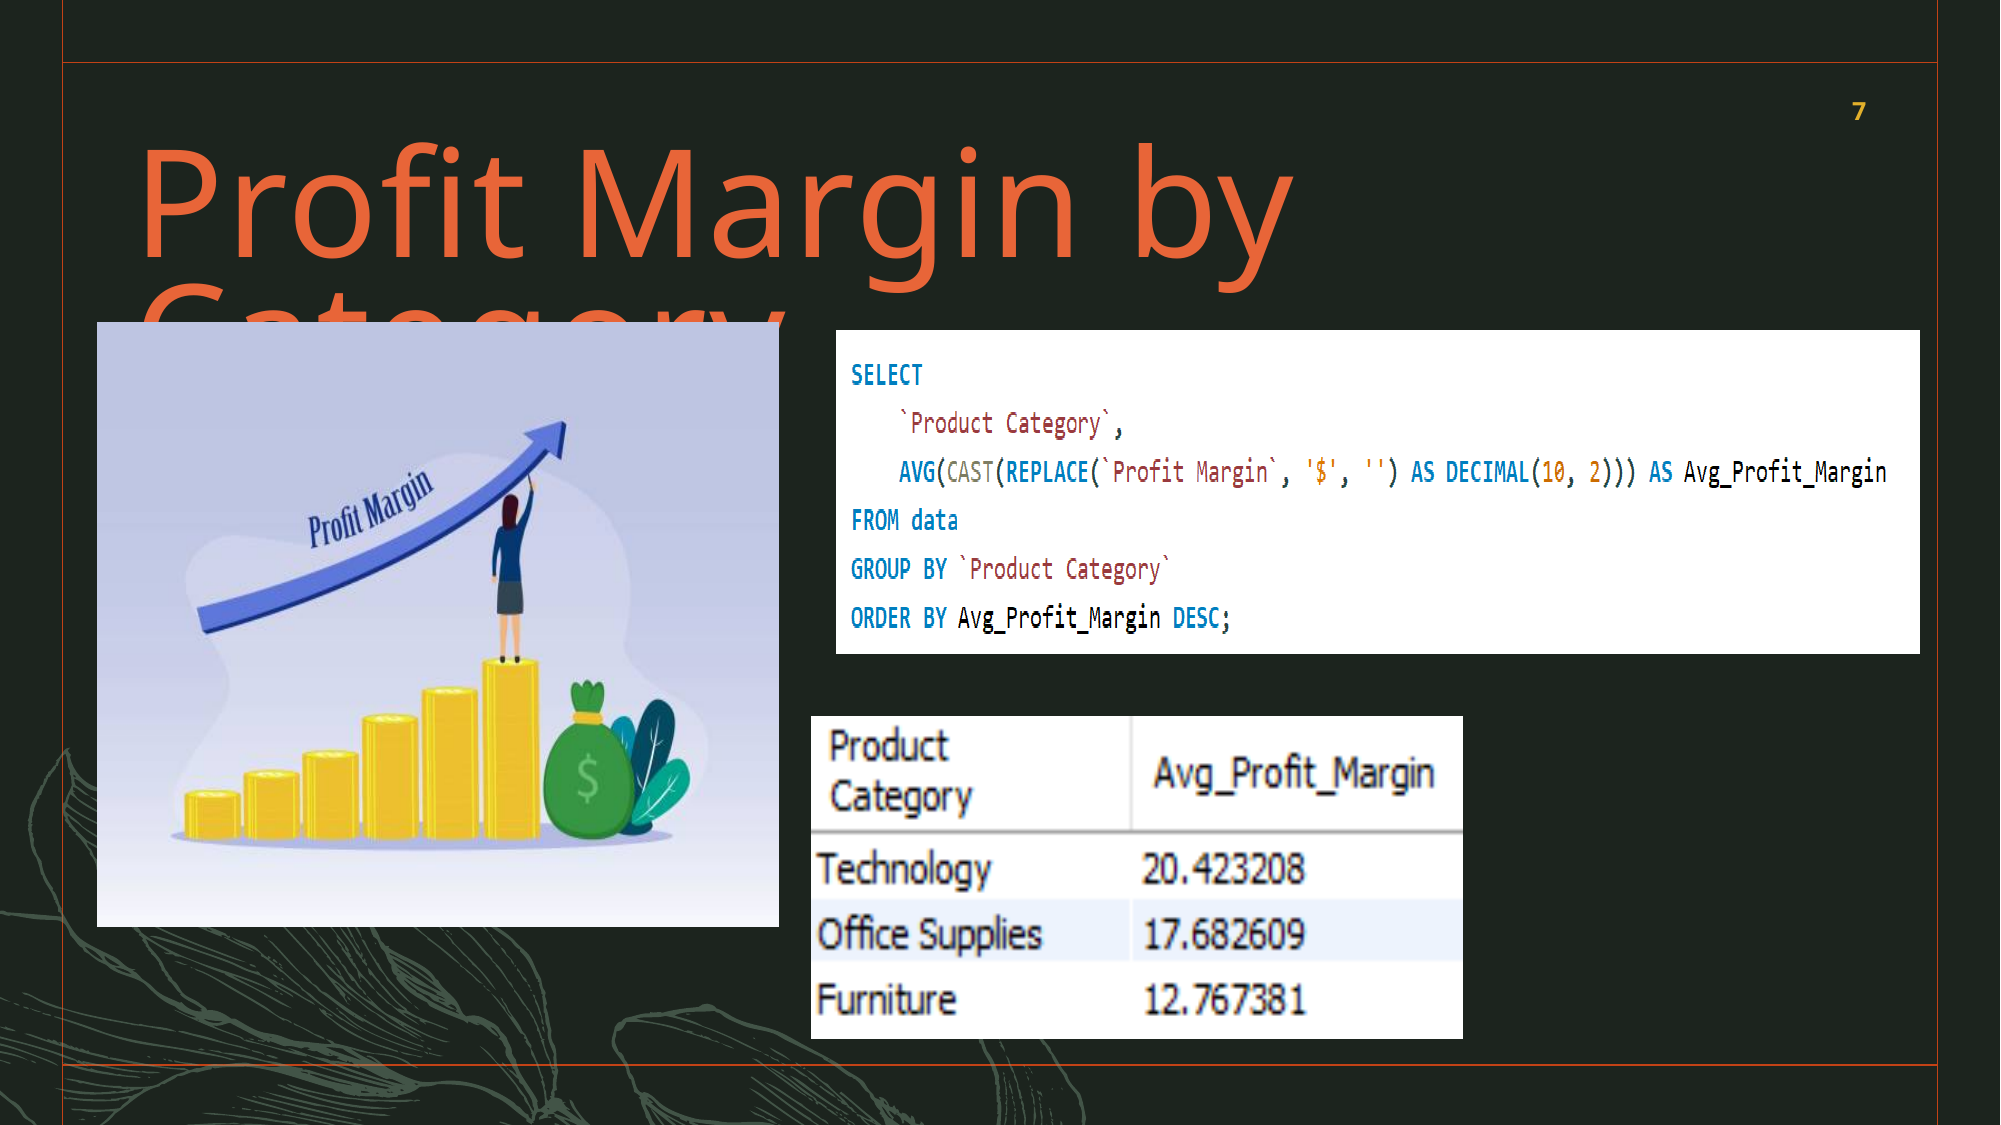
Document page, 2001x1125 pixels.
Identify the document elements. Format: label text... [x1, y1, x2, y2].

slide_number 7 [1237, 82, 1882, 143]
picture [836, 330, 1920, 654]
text_box [779, 207, 1882, 392]
picture [810, 716, 1463, 1039]
text_box Profit Margin by Category [118, 141, 1824, 323]
picture [97, 322, 779, 927]
